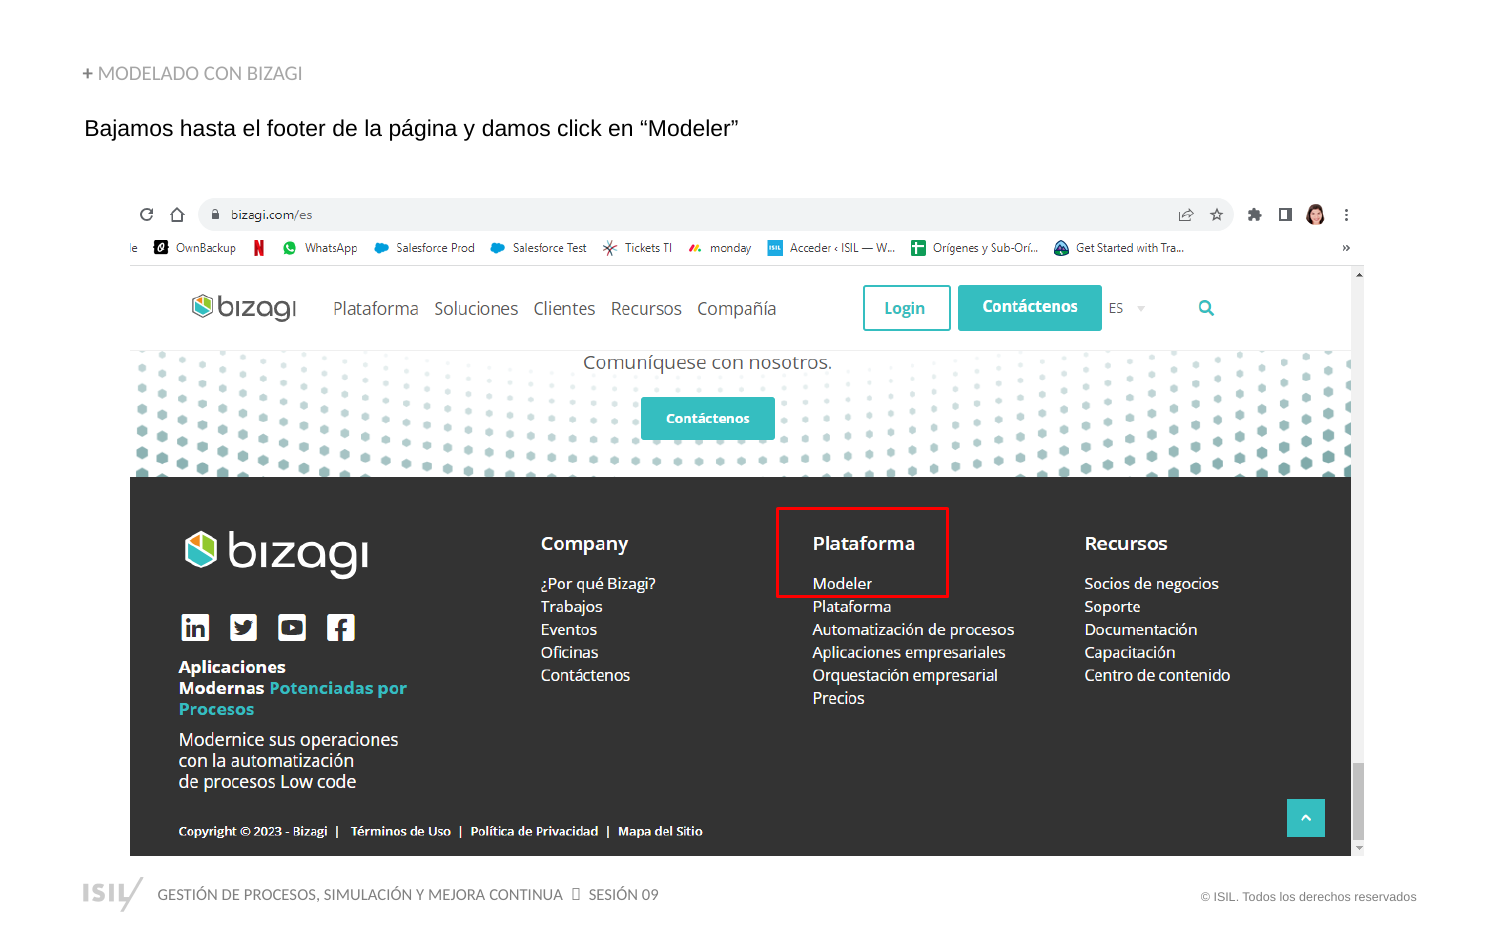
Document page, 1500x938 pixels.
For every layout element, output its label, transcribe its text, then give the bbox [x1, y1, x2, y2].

text_box + MODELADO CON BIZAGI [82, 62, 482, 85]
text_box Bajamos hasta el footer de la página y damos click en “Modeler” [82, 113, 1412, 142]
picture [130, 194, 1364, 856]
